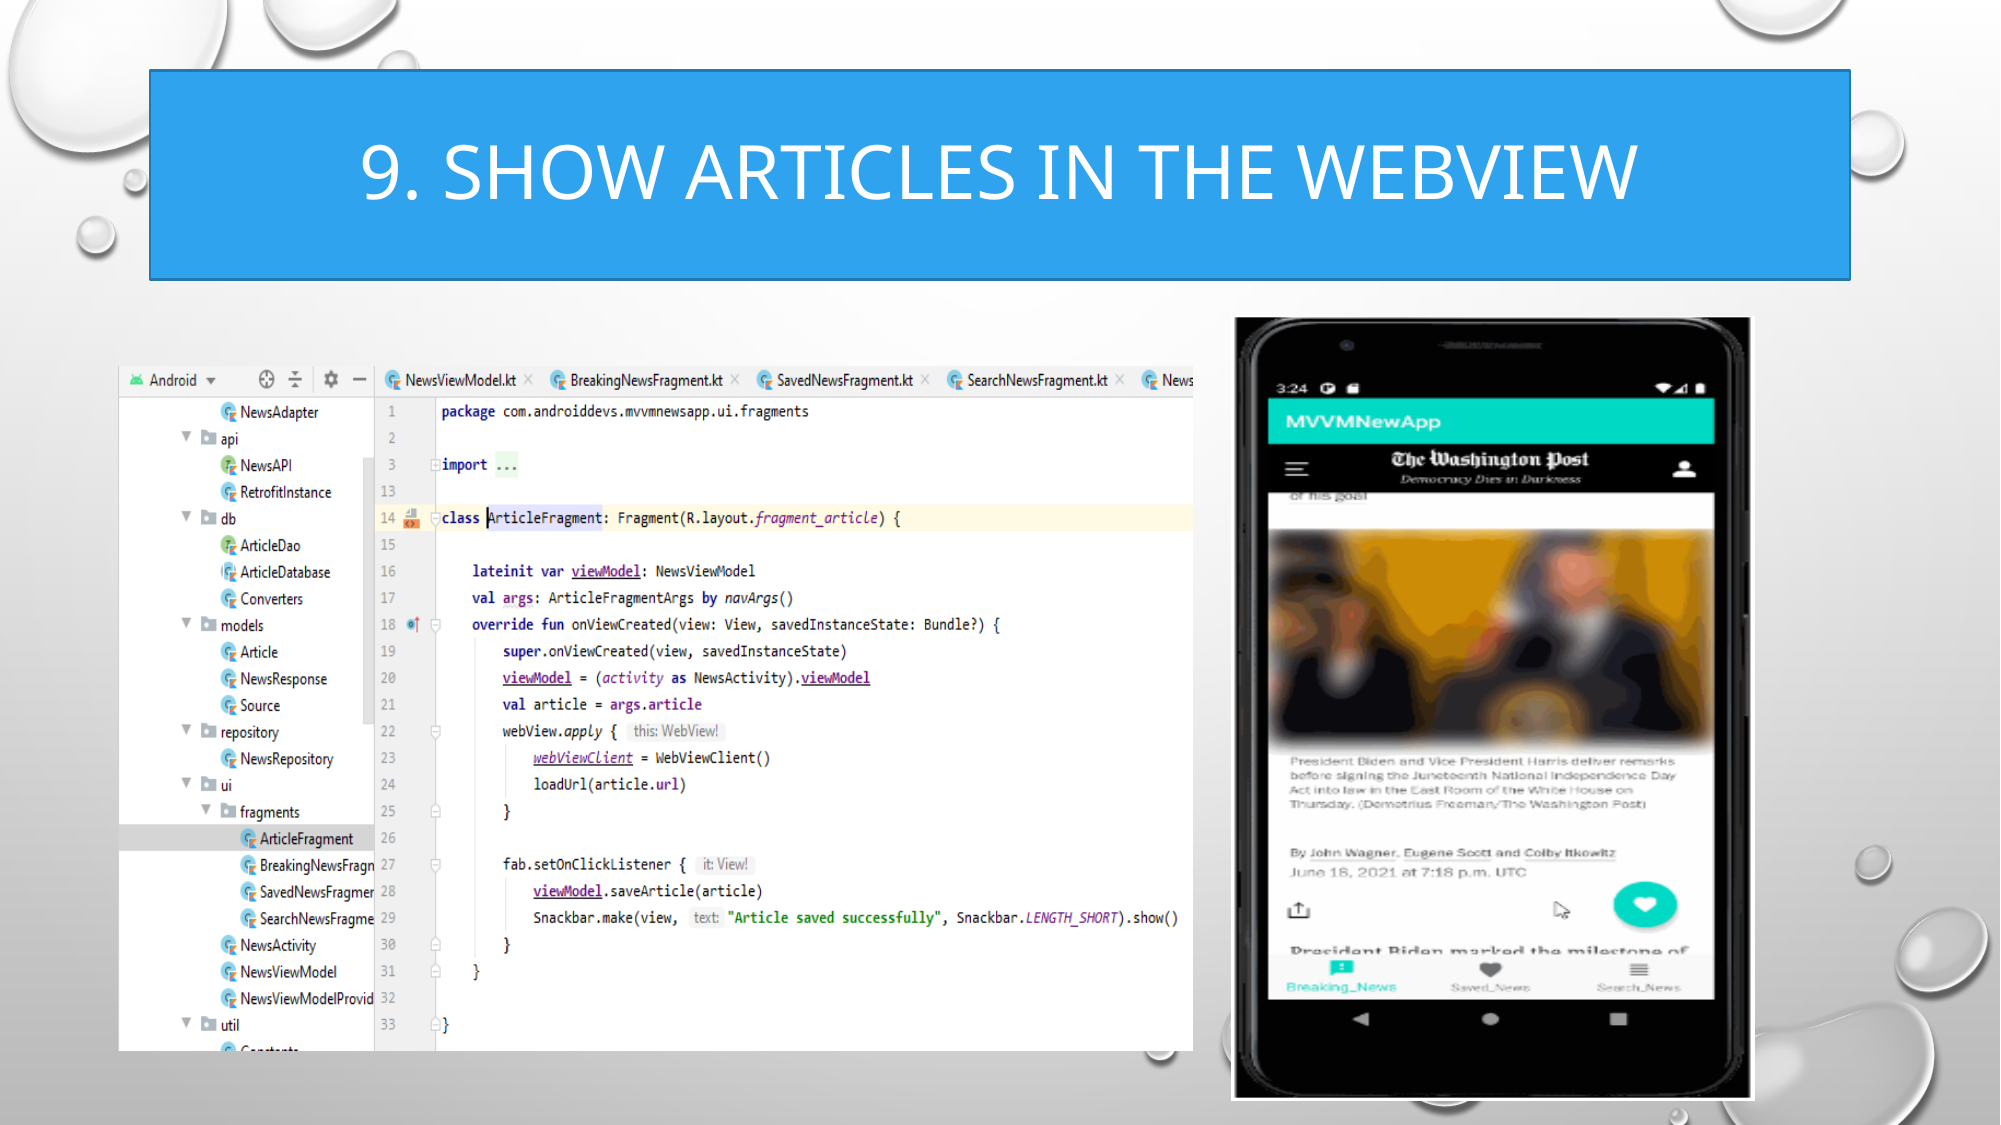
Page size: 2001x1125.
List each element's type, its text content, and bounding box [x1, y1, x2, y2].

picture [0, 0, 2000, 1125]
title 9. Show articles in the webview [149, 69, 1851, 281]
